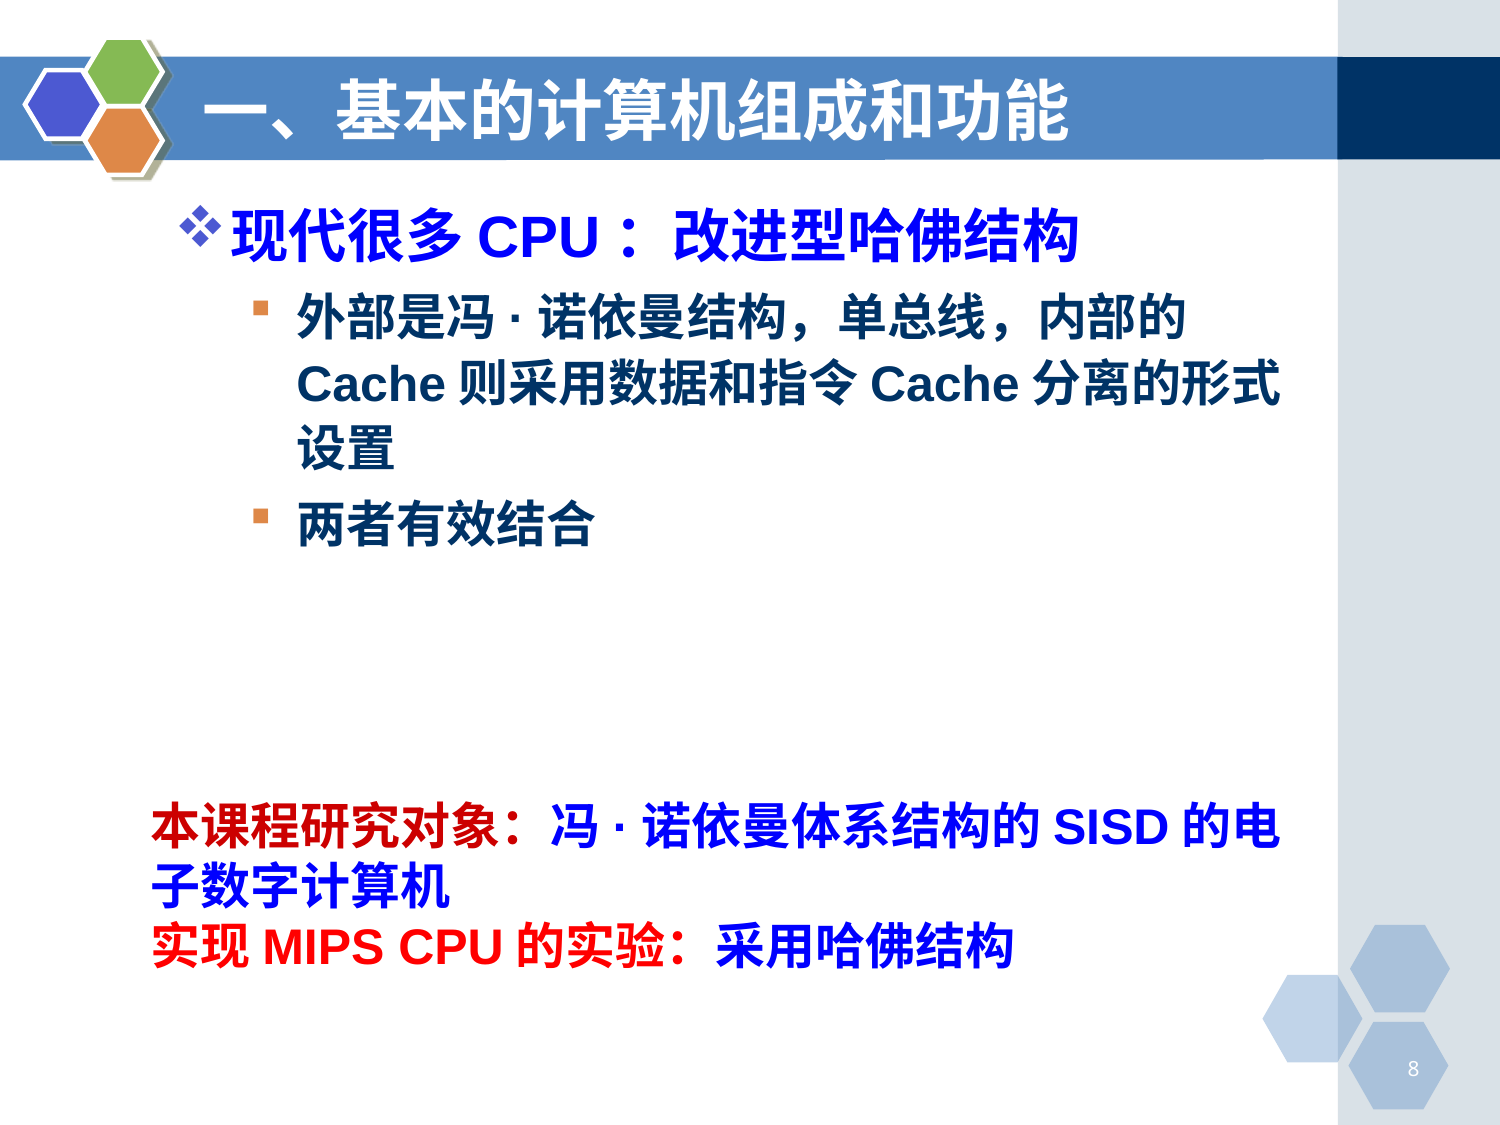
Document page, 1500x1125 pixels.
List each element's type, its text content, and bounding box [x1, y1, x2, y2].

text_box 本课程研究对象：冯·诺依曼体系结构的SISD的电子数字计算机 实现MIPS CPU的实验：采用哈佛结构 [135, 786, 1317, 982]
list 现代很多CPU：改进型哈佛结构 外部是冯·诺依曼结构，单总线，内部的Cache则采用数据和指令Cache分离的形式设置 两者有效结合 [159, 376, 1329, 528]
title 一、基本的计算机组成和功能 [187, 62, 1288, 155]
list 现代很多CPU：改进型哈佛结构 外部是冯·诺依曼结构，单总线，内部的Cache则采用数据和指令Cache分离的形式设置 两者有效结合 [159, 184, 1329, 374]
slide_number 8 [1359, 1047, 1435, 1086]
